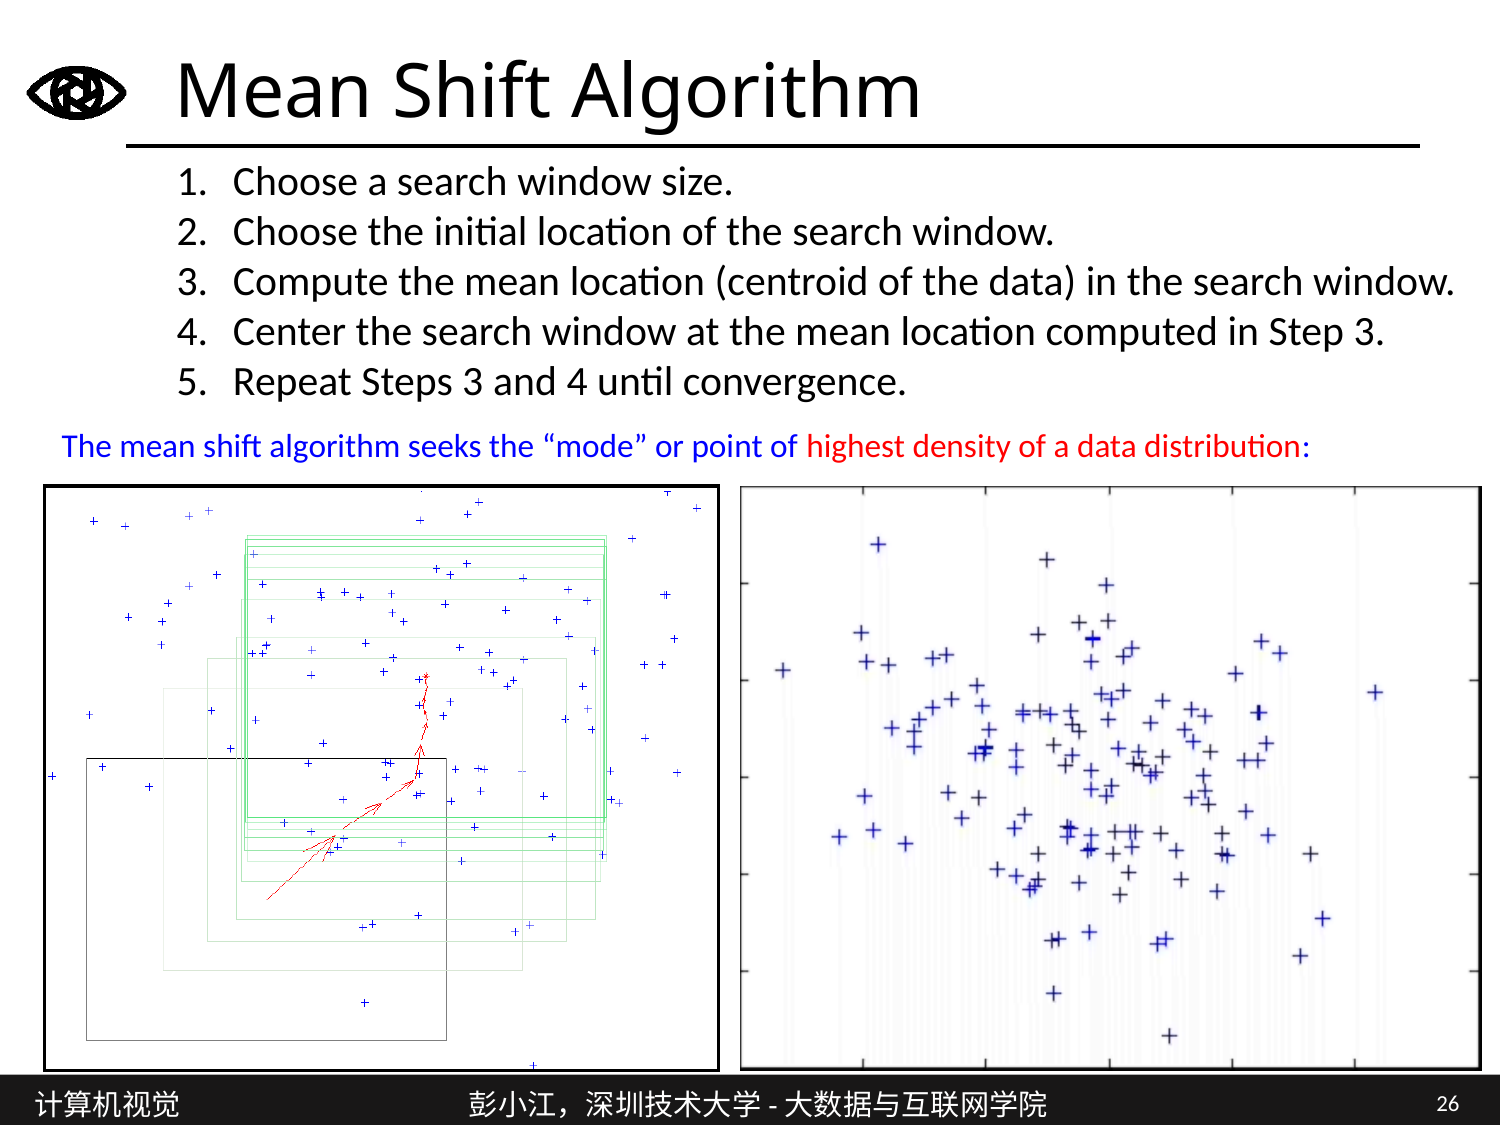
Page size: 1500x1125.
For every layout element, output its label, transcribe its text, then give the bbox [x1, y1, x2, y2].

slide_number 26 [1137, 1078, 1475, 1125]
text_box Choose a search window size. Choose the initial location of the search window. Compute the mean location (centroid of the data) in the search window. Center the search window at the mean location computed in Step 3. Repeat Steps 3 and 4 until convergence. [101, 147, 1457, 410]
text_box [739, 486, 1483, 1072]
picture [48, 491, 703, 1072]
text_box The mean shift algorithm seeks the “mode” or point of highest density of a data distribution: [46, 417, 1326, 472]
title Mean Shift Algorithm [159, 0, 1500, 188]
text_box [44, 485, 719, 1071]
